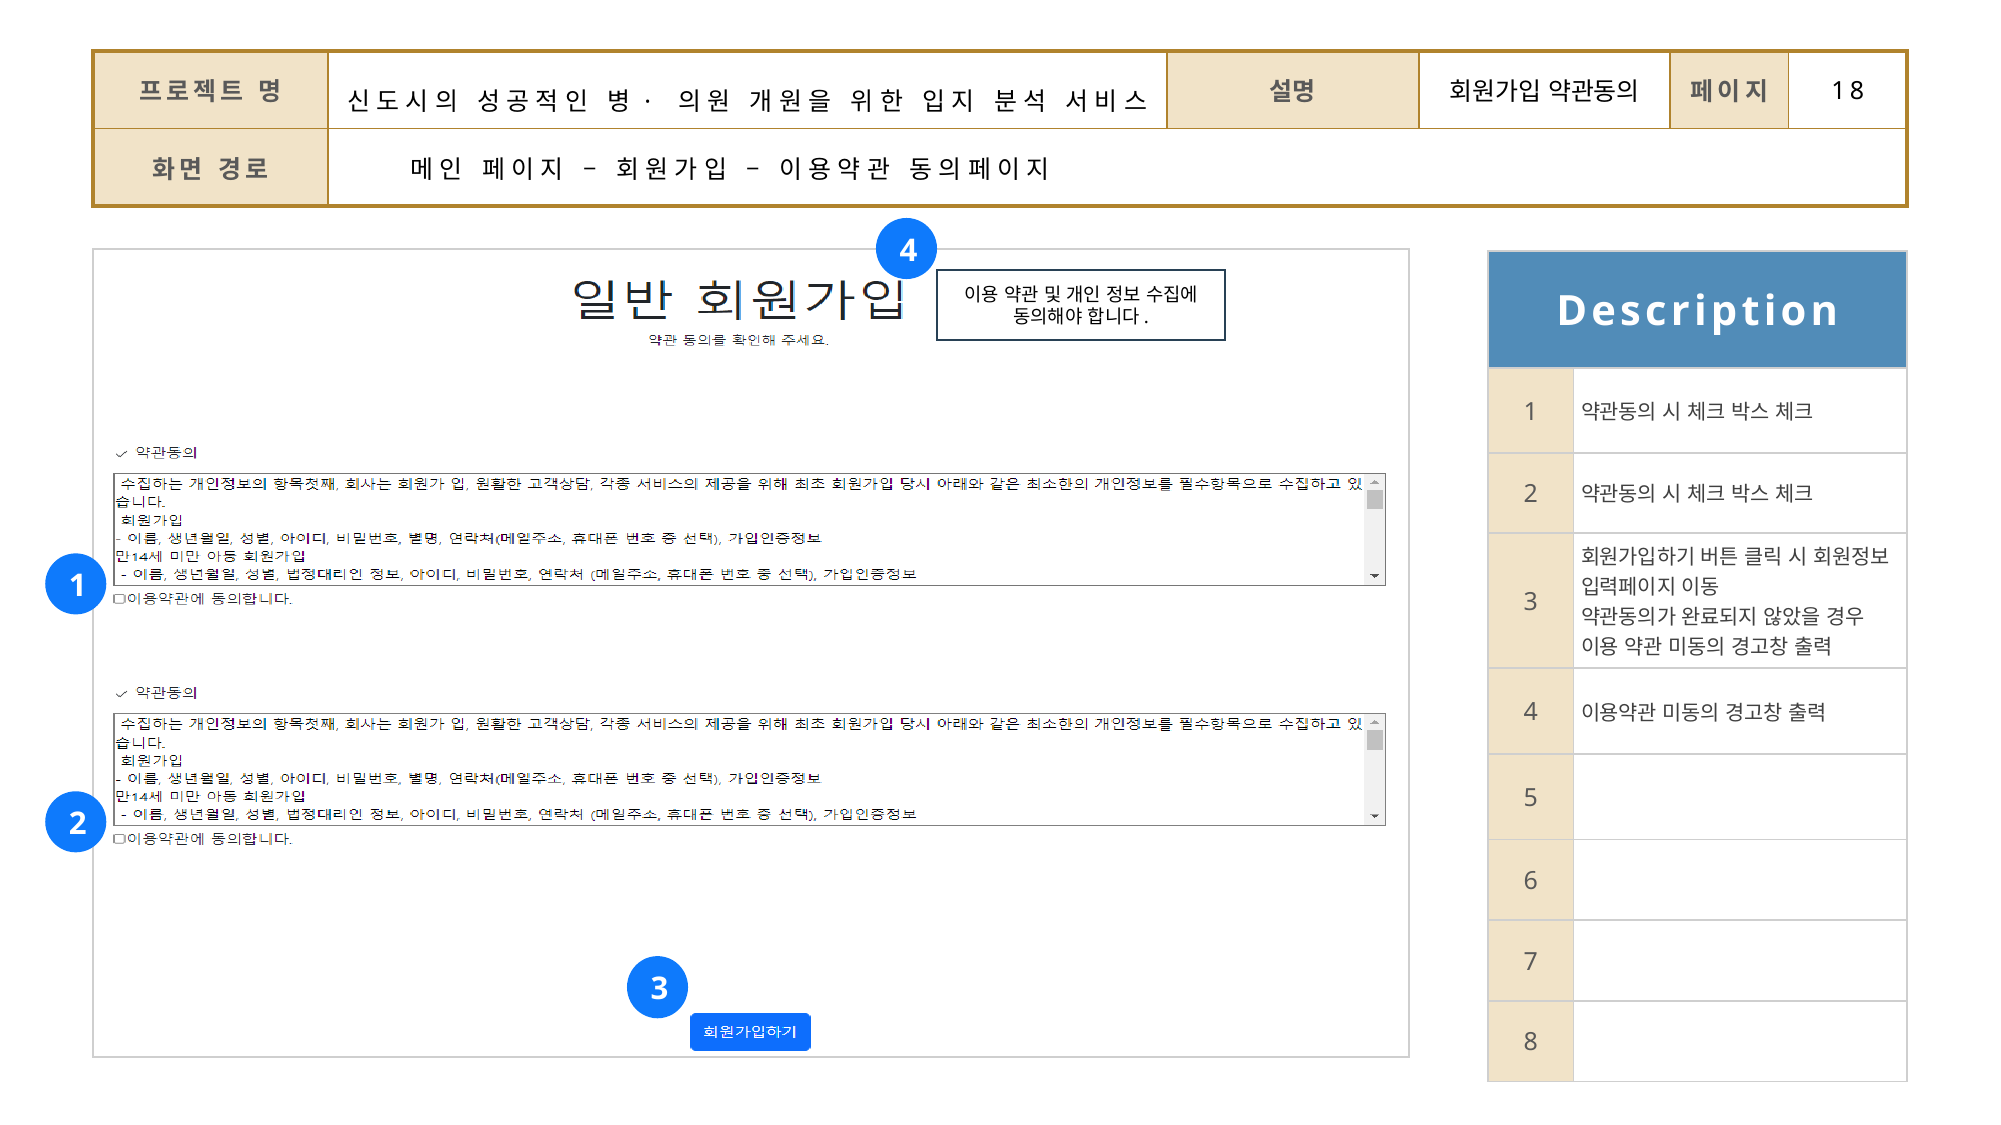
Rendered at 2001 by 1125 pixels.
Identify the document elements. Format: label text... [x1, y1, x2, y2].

table_cell 회원가입하기 버튼 클릭 시 회원정보 입력페이지 이동 약관동의가 완료되지 않았을 경우 이용 약관 미동의 경고창 출력 [1574, 534, 1906, 667]
table_header 신도시의 성공적인 병·의원 개원을 위한 입지 분석 서비스 [329, 53, 1166, 128]
table_cell 2 [1489, 454, 1573, 532]
table_header 설명 [1168, 53, 1418, 128]
text_box 2 [44, 790, 108, 854]
text_box 이용 약관 및 개인 정보 수집에 동의해야 합니다. [936, 269, 1226, 341]
table_cell 이용약관 미동의 경고창 출력 [1574, 669, 1906, 753]
table_header Description [1489, 252, 1906, 367]
text_box 4 [874, 216, 939, 281]
table_cell 메인 페이지 – 회원가입 – 이용약관 동의페이지 [329, 129, 1905, 204]
table_cell 약관동의 시 체크 박스 체크 [1574, 369, 1906, 452]
text_box [92, 248, 1410, 1058]
table_cell 7 [1489, 921, 1573, 1000]
text_box 1 [44, 552, 108, 616]
table_cell 3 [1489, 534, 1573, 667]
table_cell 6 [1489, 840, 1573, 919]
table_cell 4 [1489, 669, 1573, 753]
table_cell [1574, 840, 1906, 919]
table_cell [1574, 1002, 1906, 1081]
table_cell 약관동의 시 체크 박스 체크 [1574, 454, 1906, 532]
table_cell 1 [1489, 369, 1573, 452]
table_cell 5 [1489, 755, 1573, 839]
table_header 페이지 [1671, 53, 1788, 128]
table_header 회원가입 약관동의 [1420, 53, 1669, 128]
table_header 18 [1789, 53, 1905, 128]
text_box [1547, 1060, 1987, 1107]
table_cell [1574, 755, 1906, 839]
table_cell [1574, 921, 1906, 1000]
text_box 3 [625, 955, 690, 1020]
table_cell 화면 경로 [95, 129, 327, 204]
table_cell 8 [1489, 1002, 1573, 1081]
table_header 프로젝트 명 [95, 53, 327, 128]
